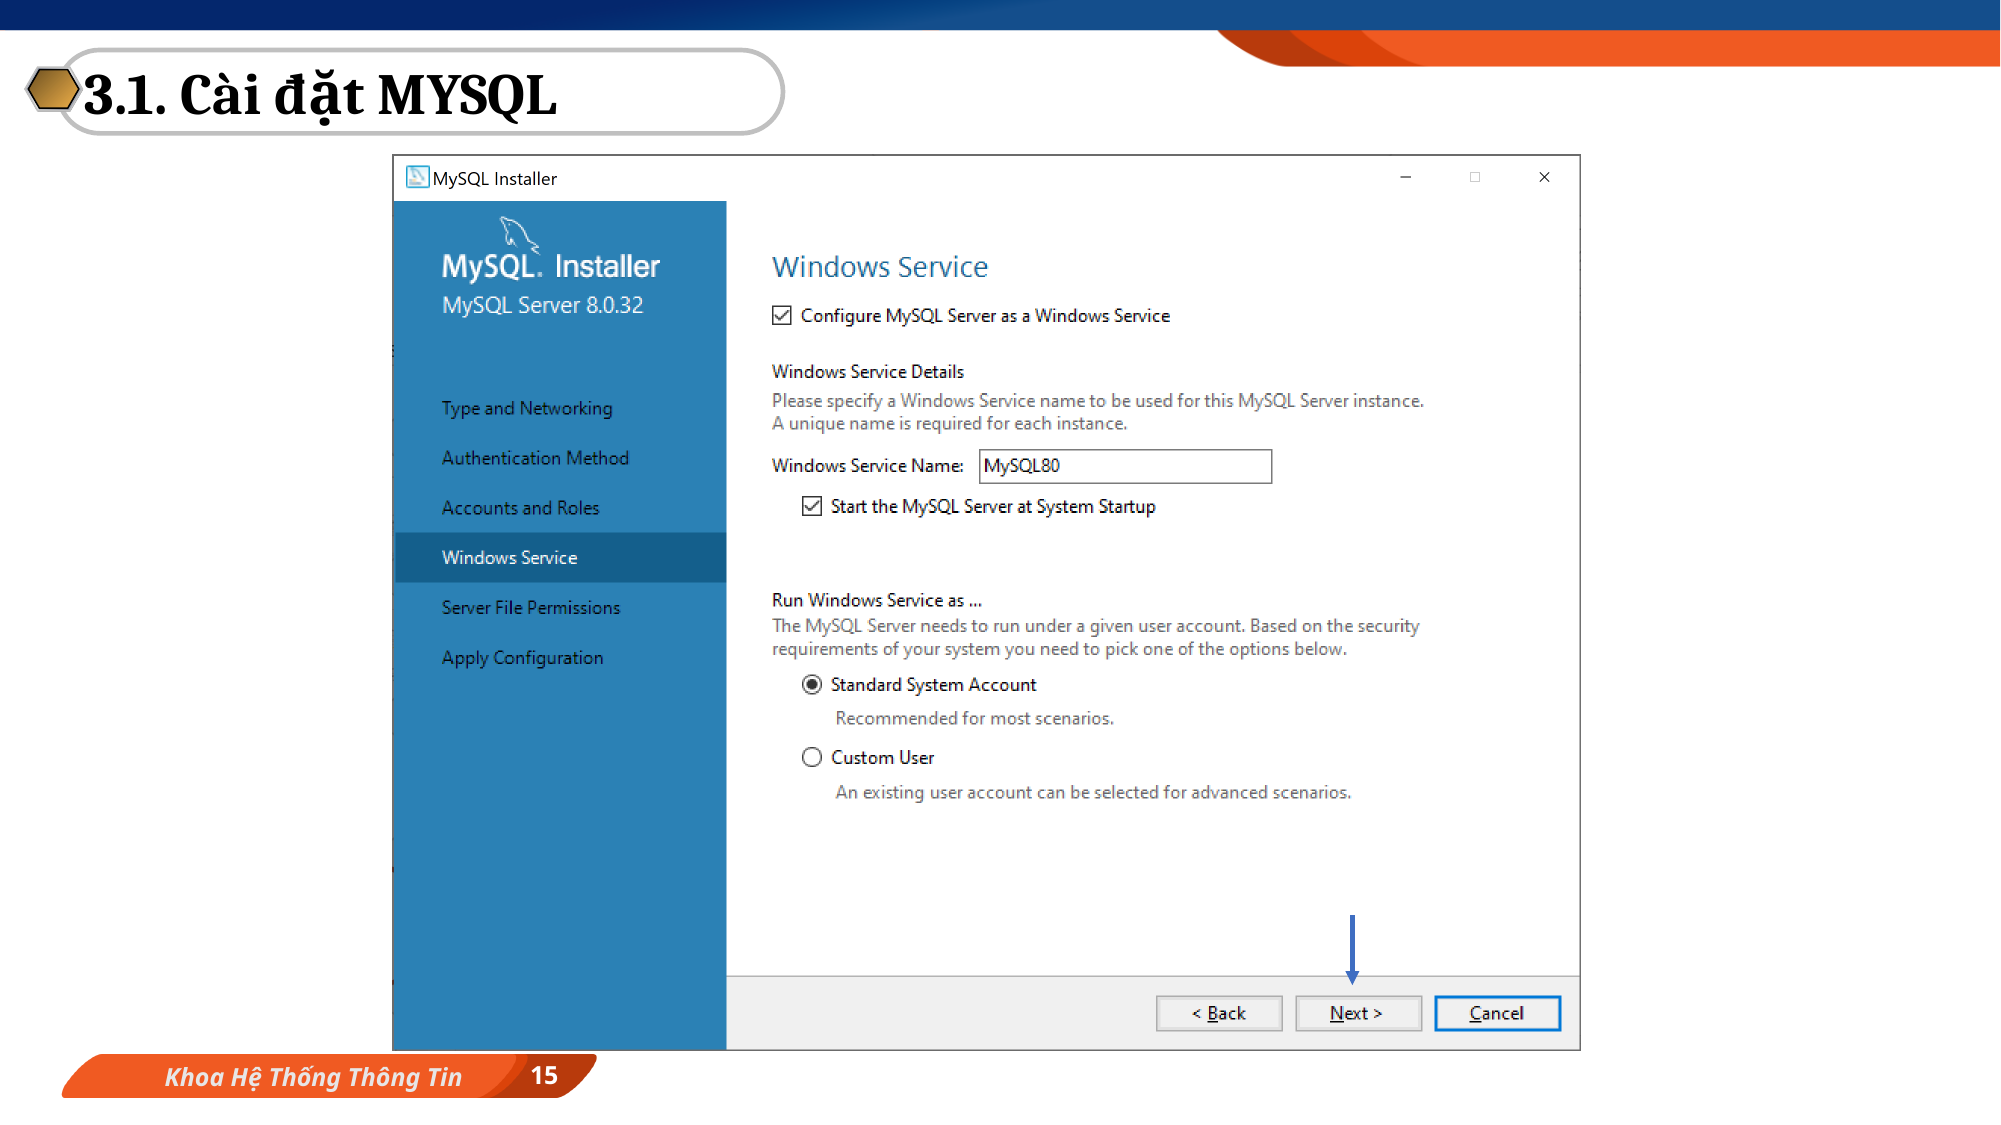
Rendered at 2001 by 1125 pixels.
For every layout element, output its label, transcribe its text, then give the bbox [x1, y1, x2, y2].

picture [34, 153, 1581, 1125]
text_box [24, 49, 784, 134]
picture [0, 0, 2001, 71]
footer Khoa Hệ Thống Thông Tin [119, 1054, 508, 1098]
slide_number 15 [508, 1059, 574, 1106]
